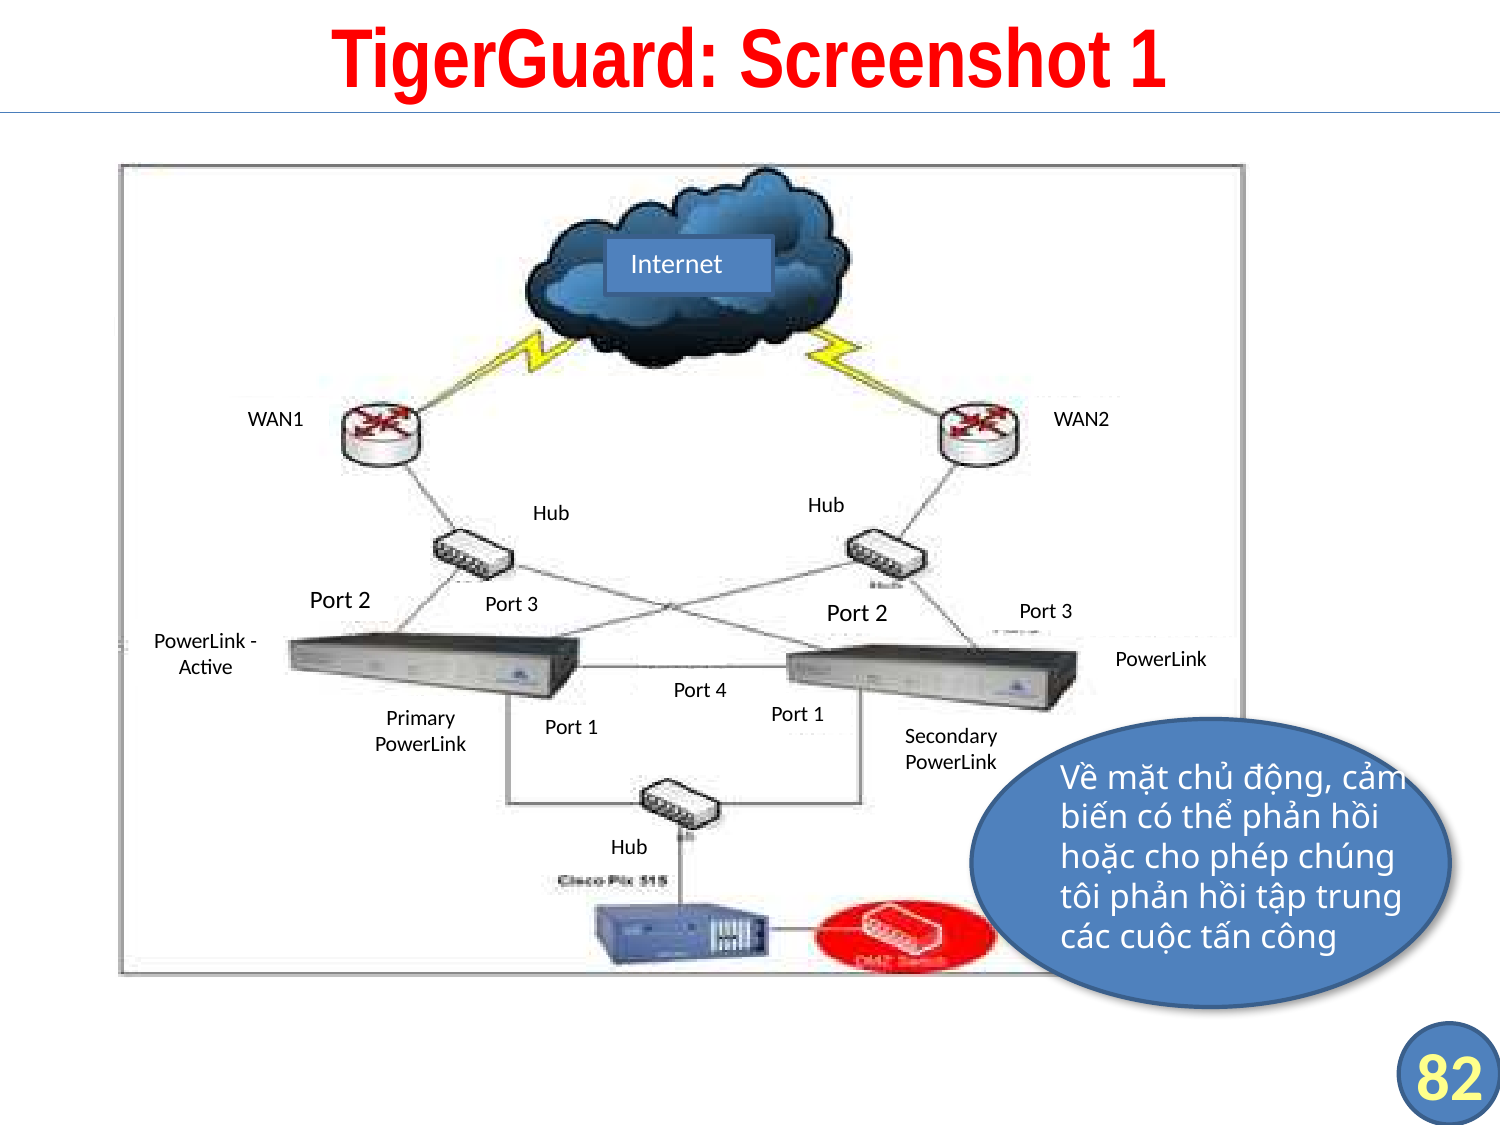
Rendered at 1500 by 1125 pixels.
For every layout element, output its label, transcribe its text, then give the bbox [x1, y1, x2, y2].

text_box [114, 162, 1251, 978]
slide_number 82 [1399, 1023, 1500, 1125]
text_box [971, 718, 1451, 1008]
title TigerGuard: Screenshot 1 [0, 0, 1500, 113]
